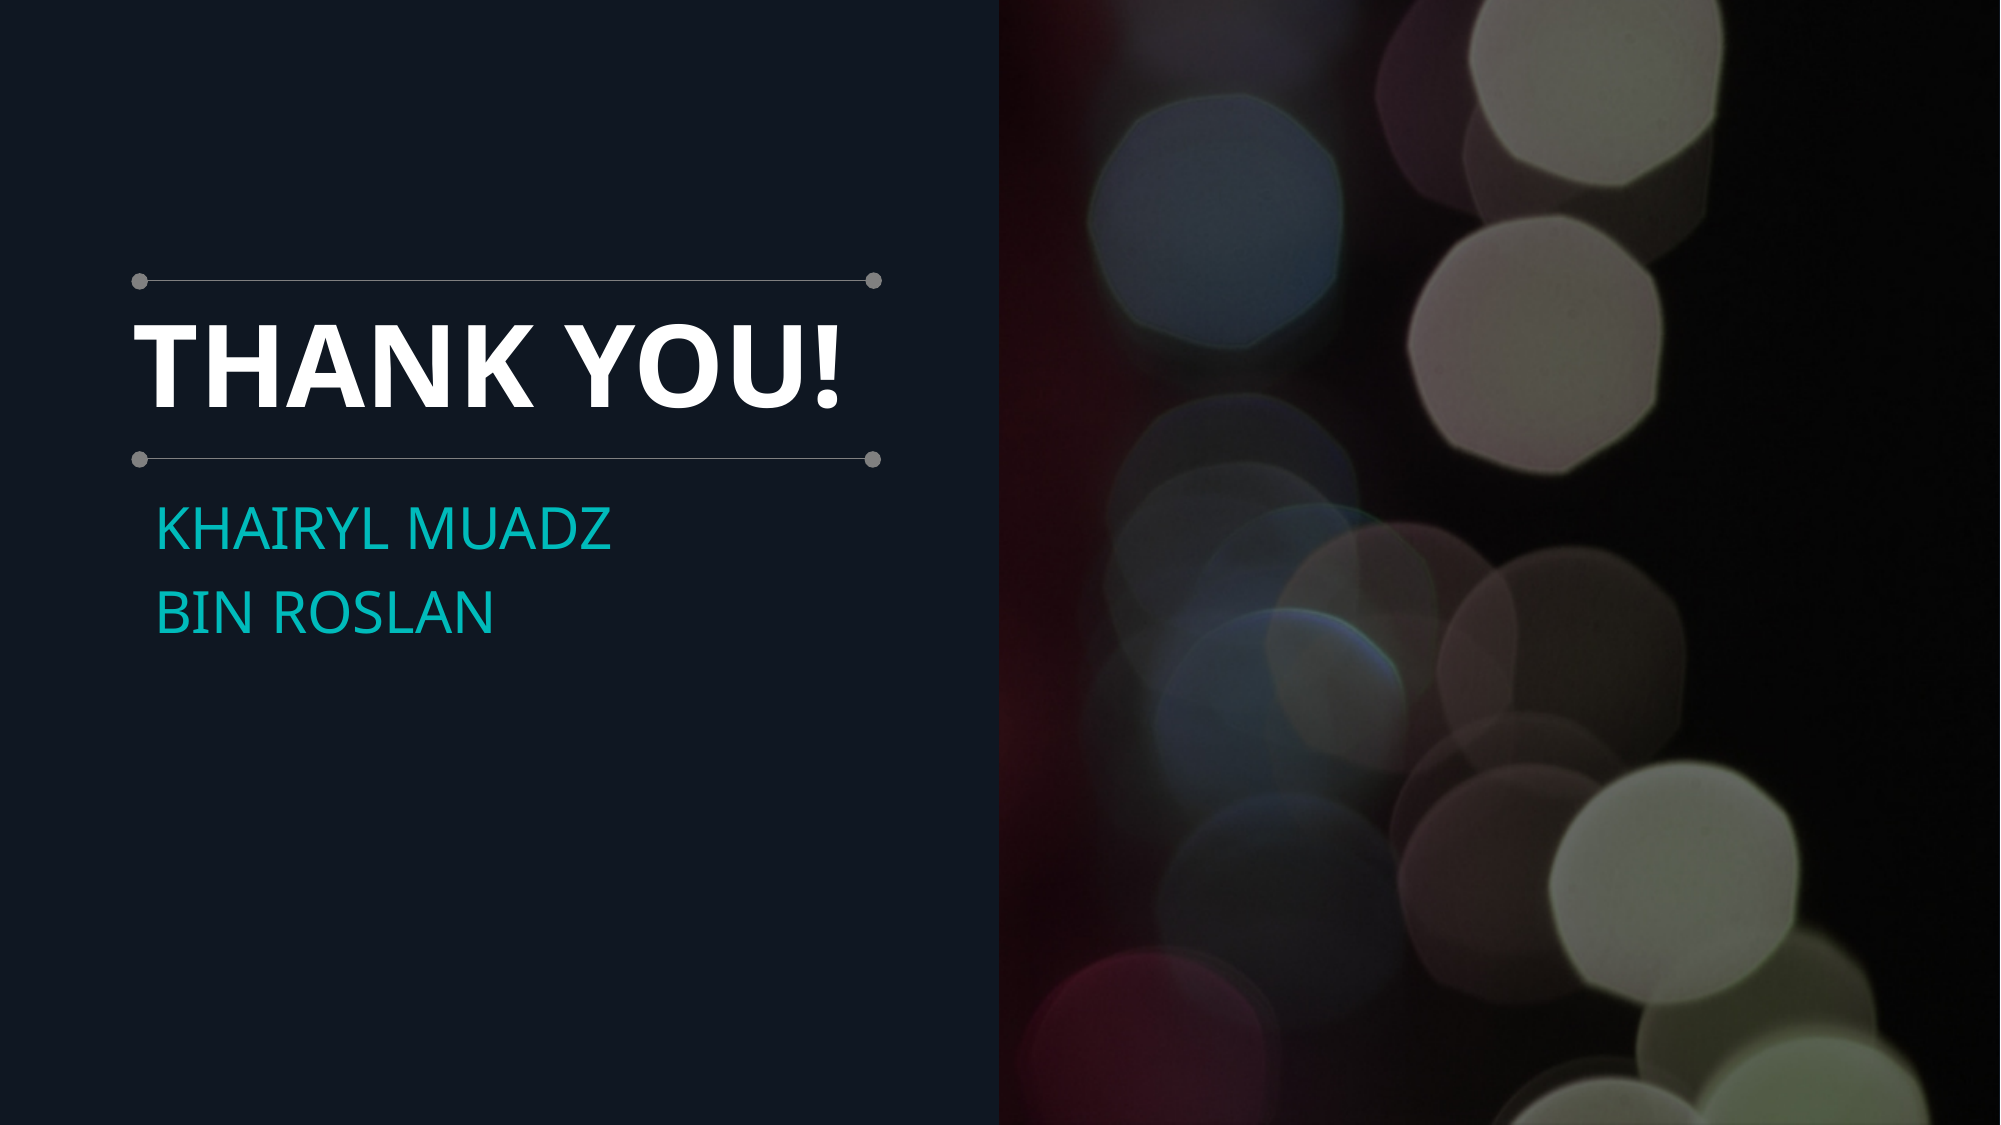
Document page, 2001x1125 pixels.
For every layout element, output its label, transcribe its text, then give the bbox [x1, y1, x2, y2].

title THANK YOU! [132, 253, 928, 433]
picture [999, 0, 1999, 1125]
list KHAIRYL MUADZ BIN ROSLAN [154, 562, 907, 647]
